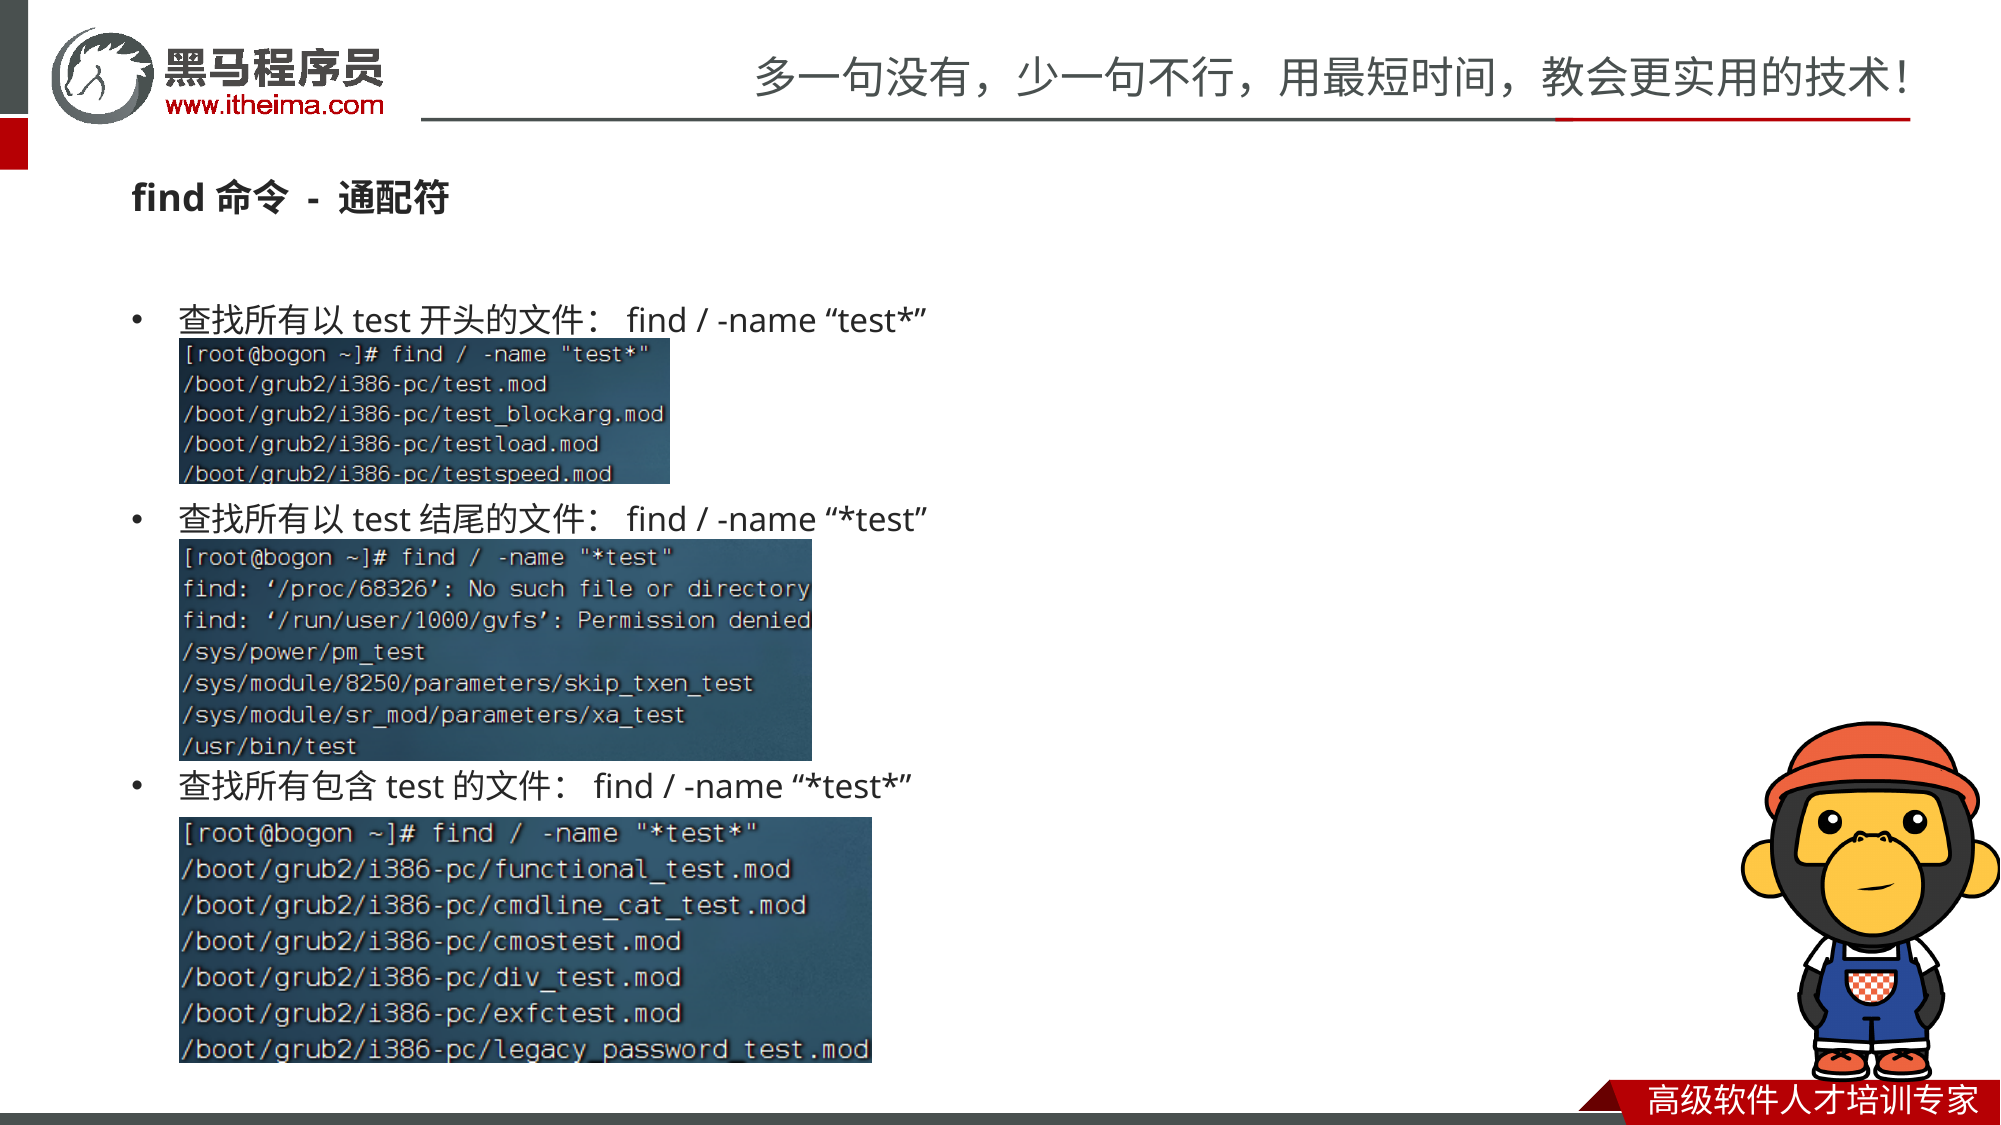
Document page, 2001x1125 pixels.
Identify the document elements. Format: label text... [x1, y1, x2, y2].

list find命令 - 通配符 [116, 154, 1872, 239]
picture [179, 539, 813, 762]
list 查找所有以test开头的文件：find / -name “test*” 查找所有以test结尾的文件：find / -name “*test” 查找所有包含test的文件：find / -name “*test*” [116, 271, 1872, 964]
picture [179, 337, 670, 484]
picture [179, 816, 872, 1063]
picture [50, 26, 384, 125]
picture [1671, 695, 2000, 1108]
